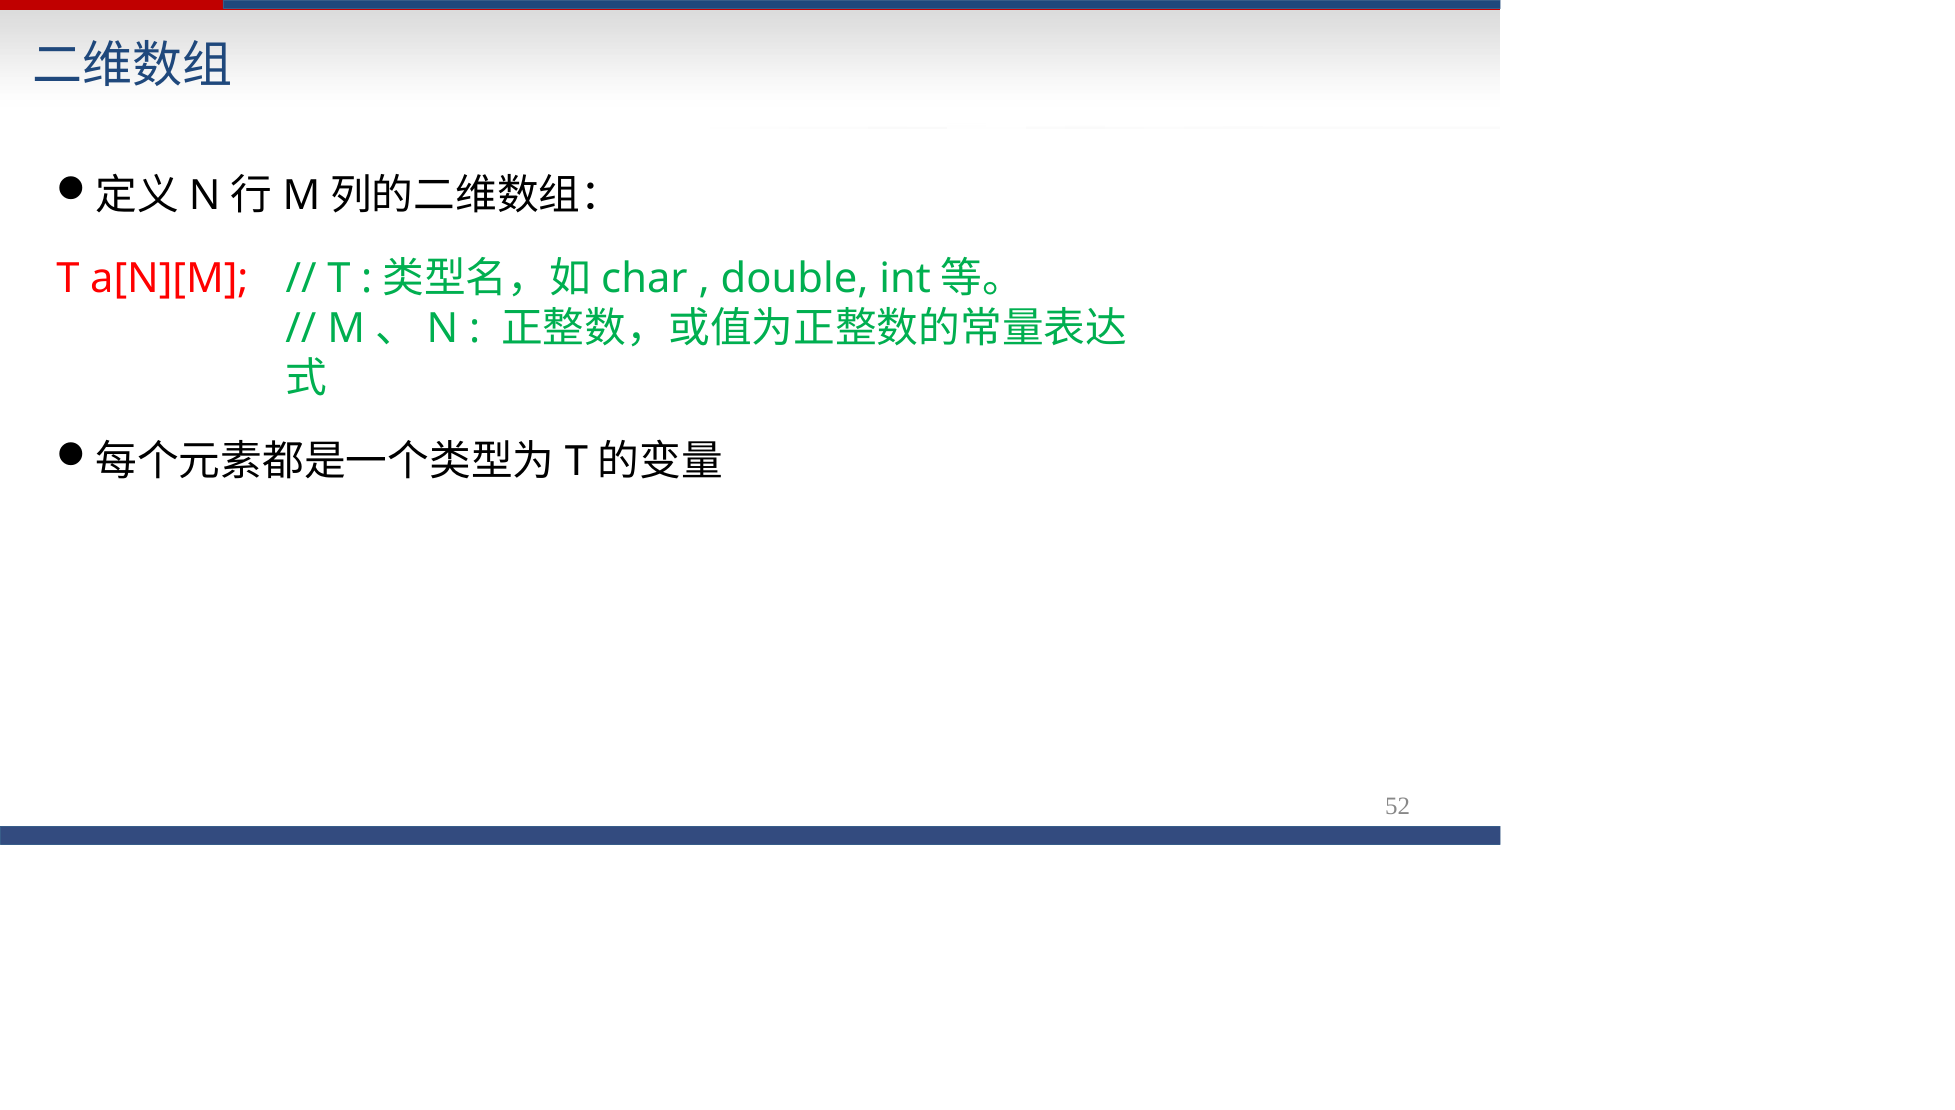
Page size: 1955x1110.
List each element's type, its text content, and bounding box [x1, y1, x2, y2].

picture [0, 10, 1500, 129]
slide_number 52 [1378, 789, 1417, 1110]
title 二维数组 [30, 30, 235, 219]
text_box 定义N行M列的二维数组： T a[N][M]; // T :类型名，如char , double, int等。 // M、N : 正整数，或值为正整数的常量表达式 每个元素都是一个类型为T的变量 [54, 165, 1132, 484]
